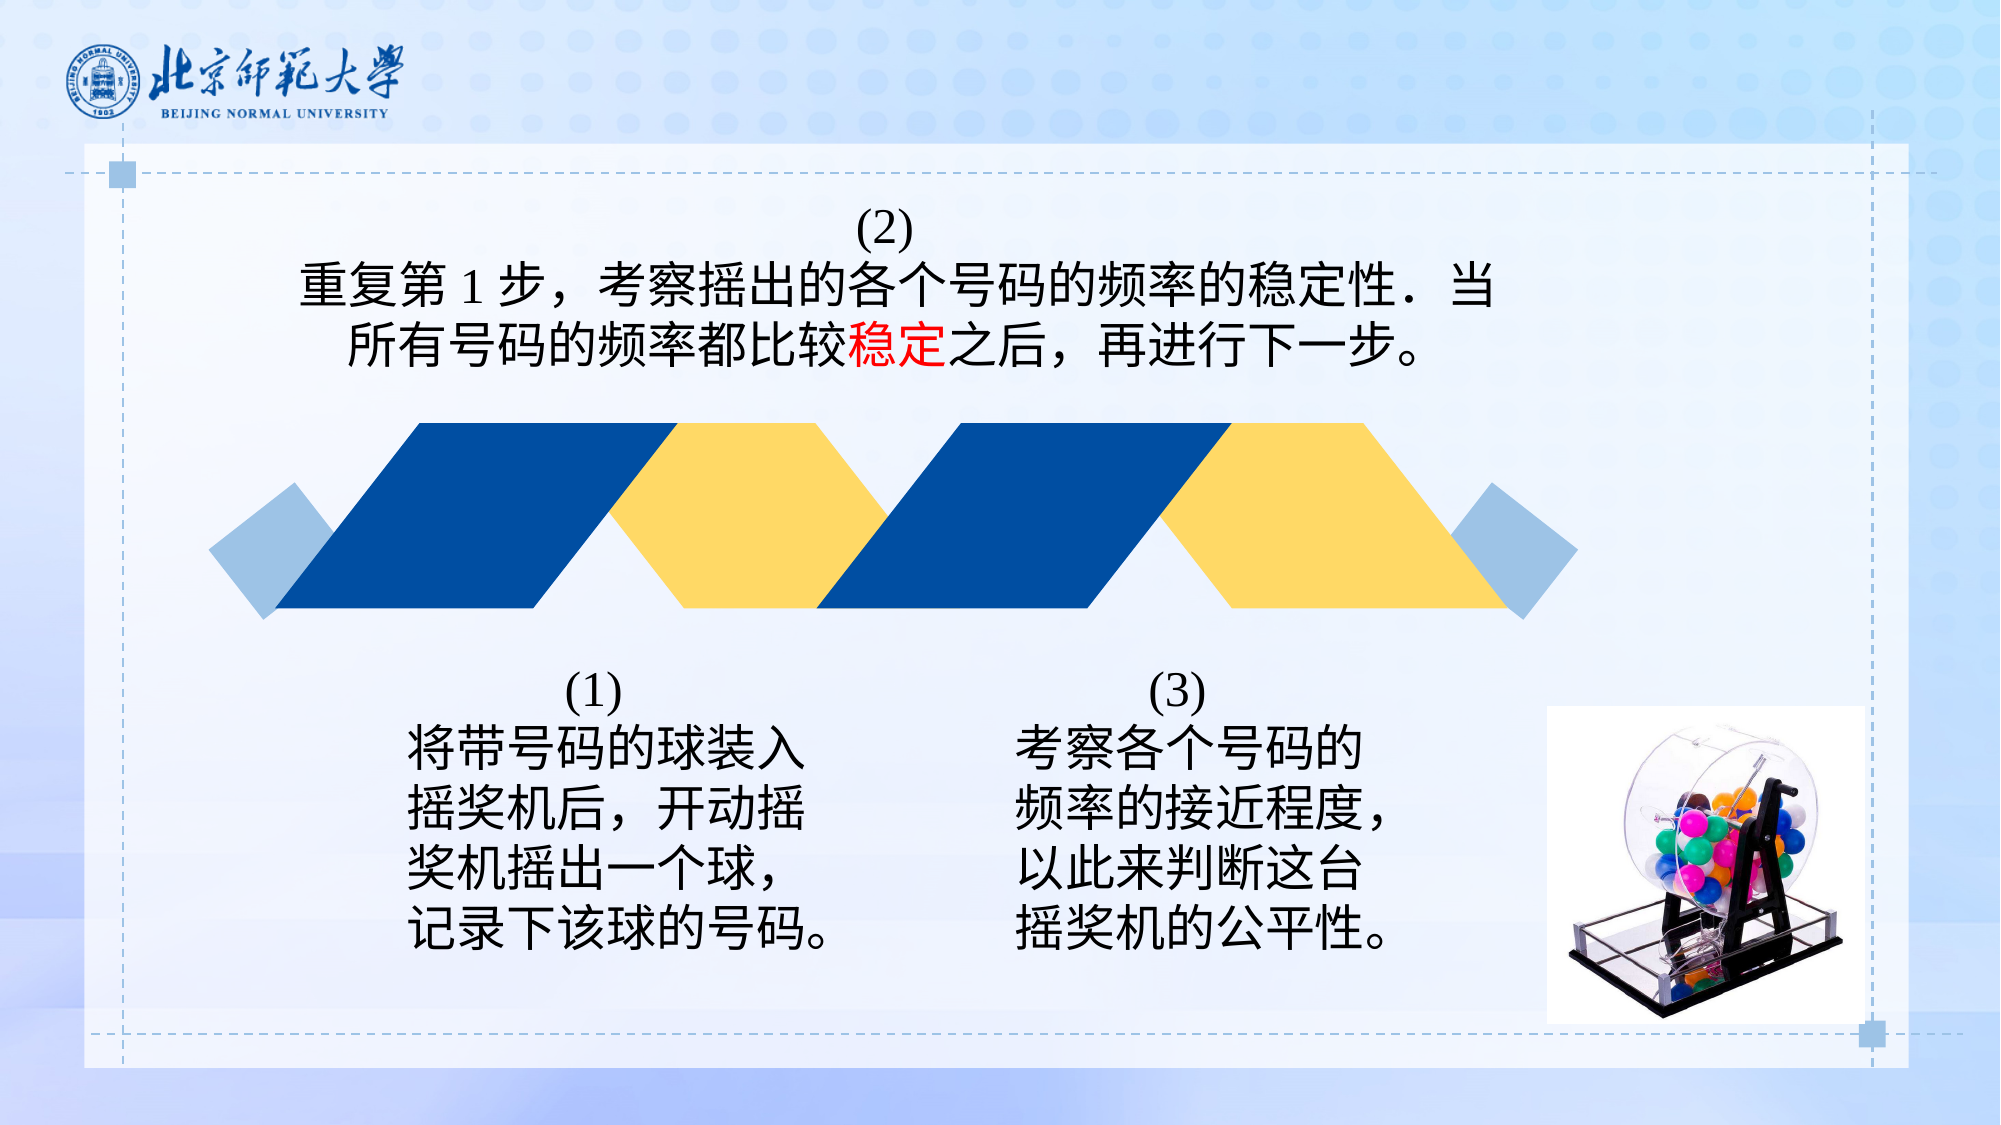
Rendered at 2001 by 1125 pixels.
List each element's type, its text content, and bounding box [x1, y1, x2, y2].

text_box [224, 423, 1563, 609]
text_box (2) 重复第1步，考察摇出的各个号码的频率的稳定性．当所有号码的频率都比较稳定之后，再进行下一步。 [279, 185, 1516, 381]
text_box (1) 将带号码的球装入摇奖机后，开动摇奖机摇出一个球，记录下该球的号码。 [378, 648, 834, 964]
text_box (3) 考察各个号码的频率的接近程度，以此来判断这台摇奖机的公平性。 [982, 648, 1398, 964]
picture [0, 0, 2000, 1125]
